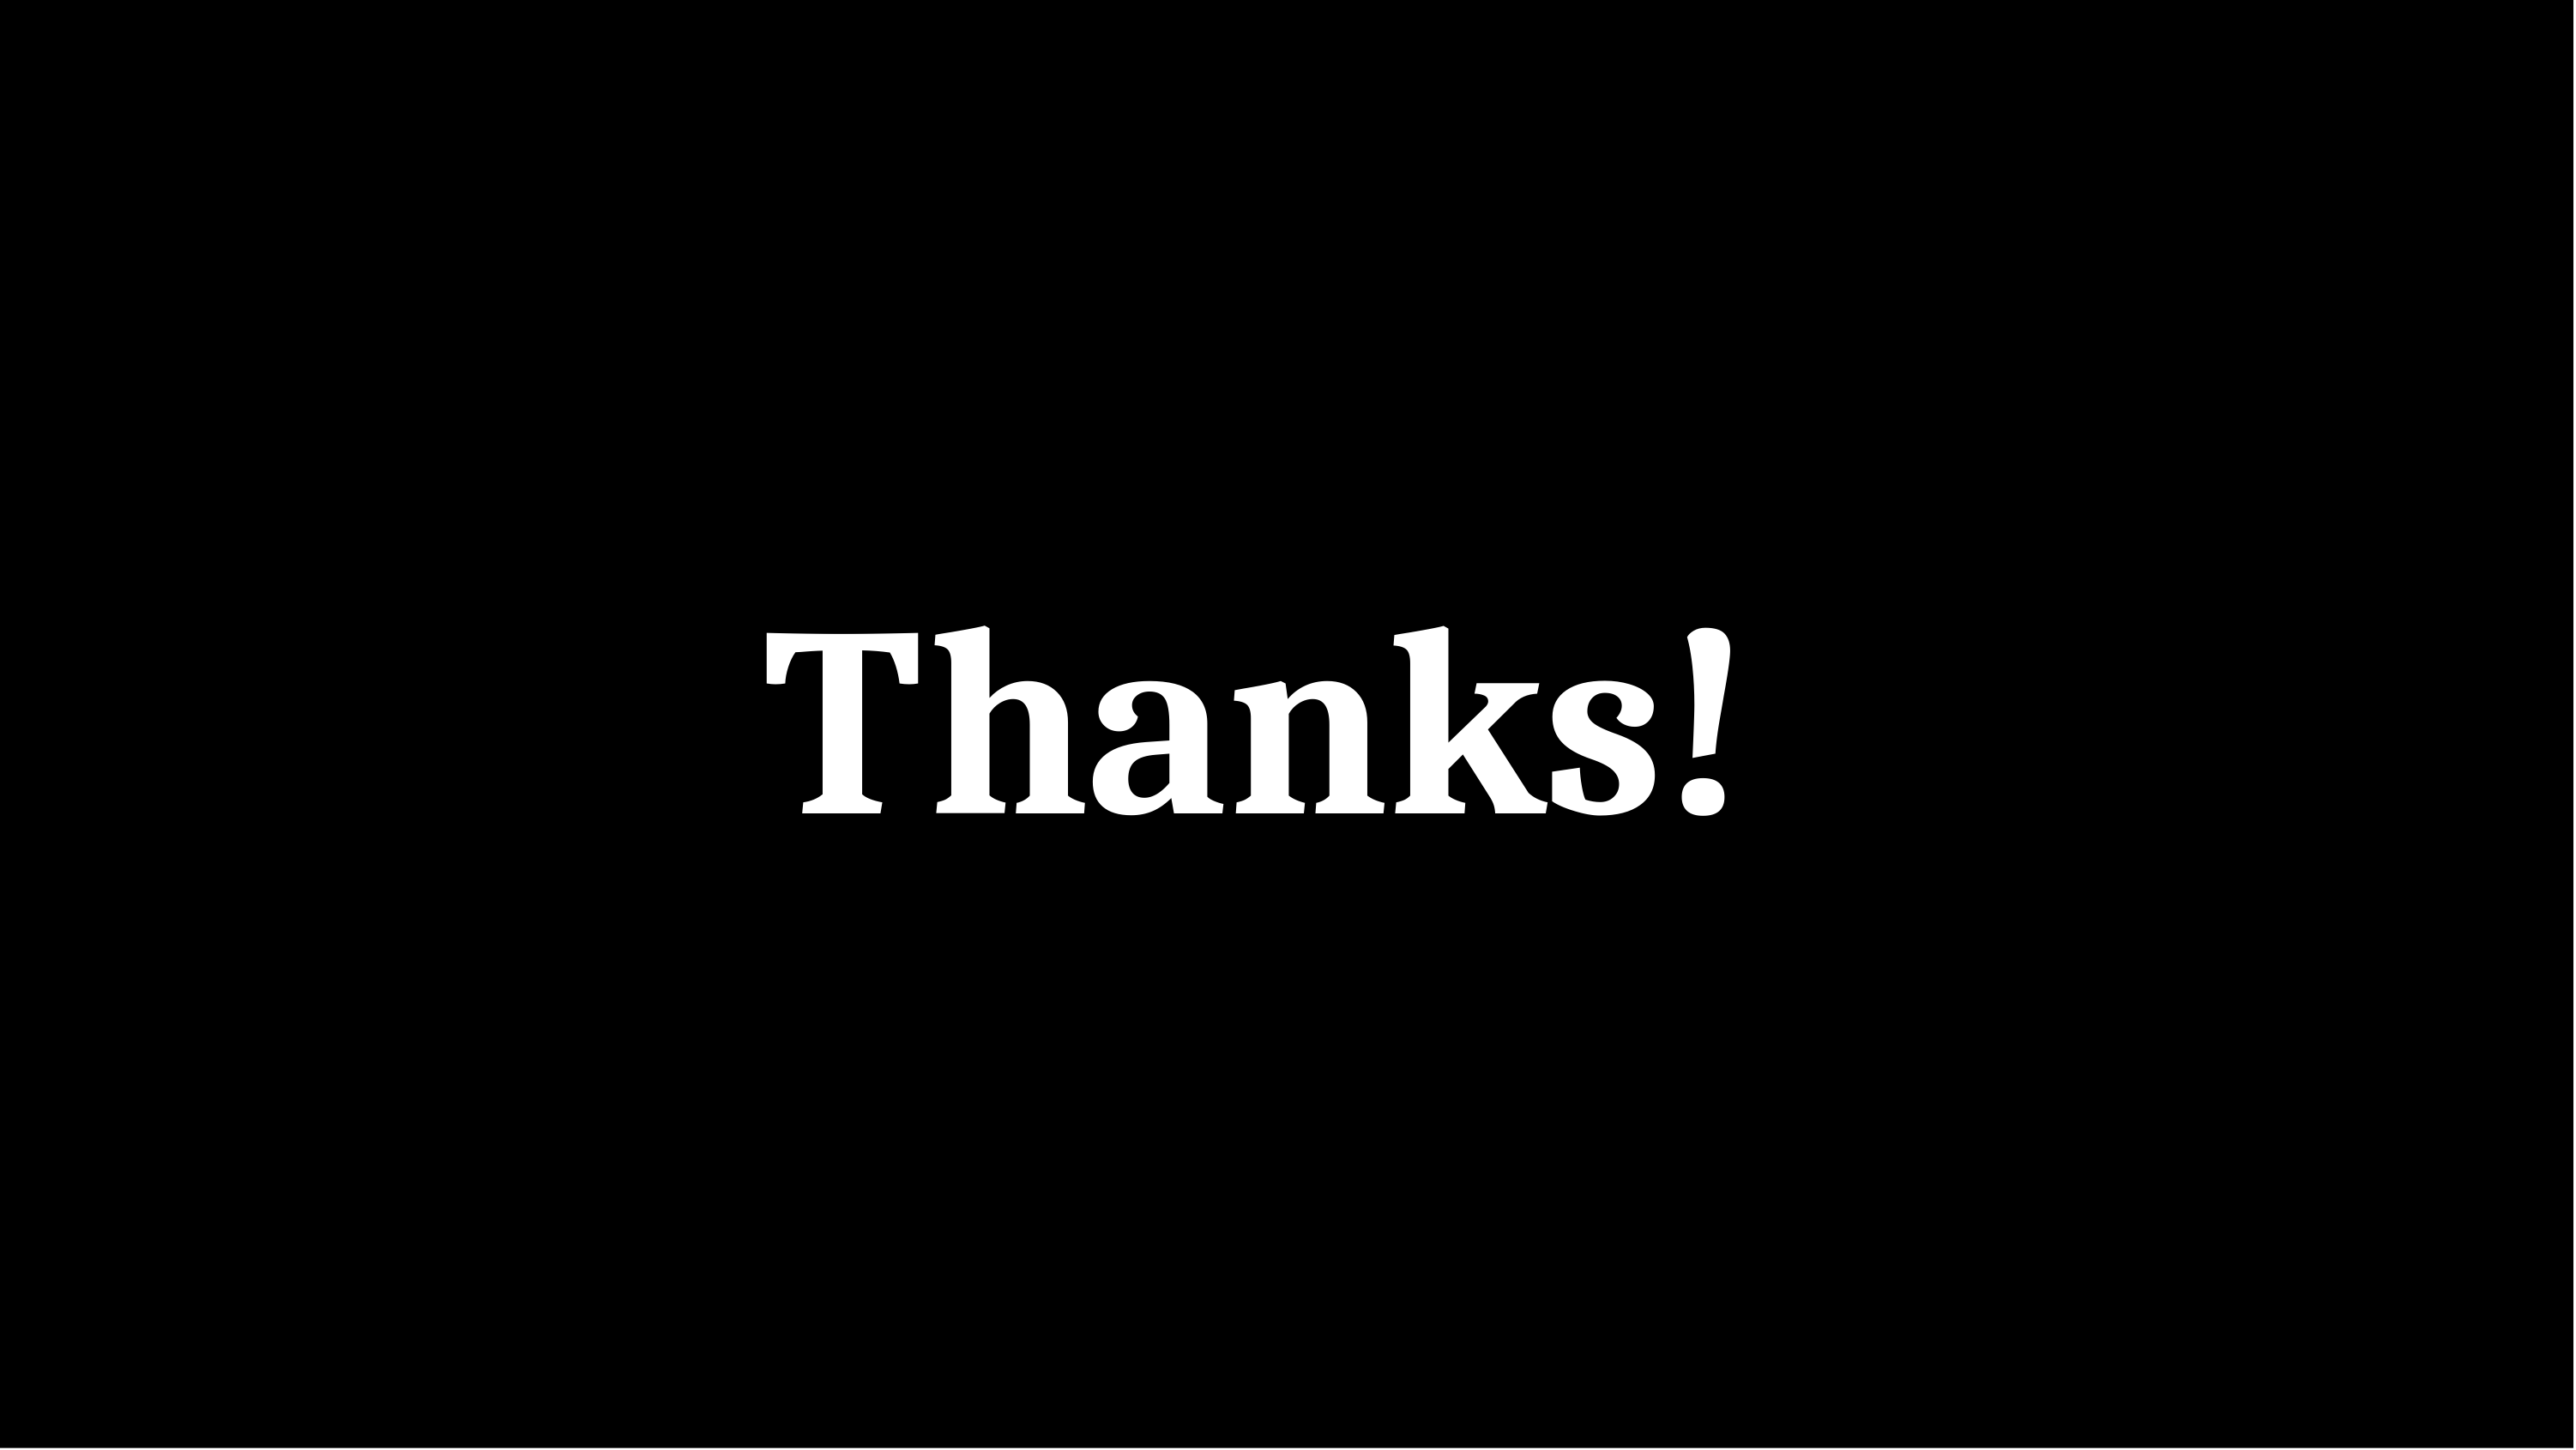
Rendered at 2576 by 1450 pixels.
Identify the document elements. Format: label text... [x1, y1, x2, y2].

title Thanks! [762, 542, 1773, 868]
text_box [0, 0, 2573, 1448]
